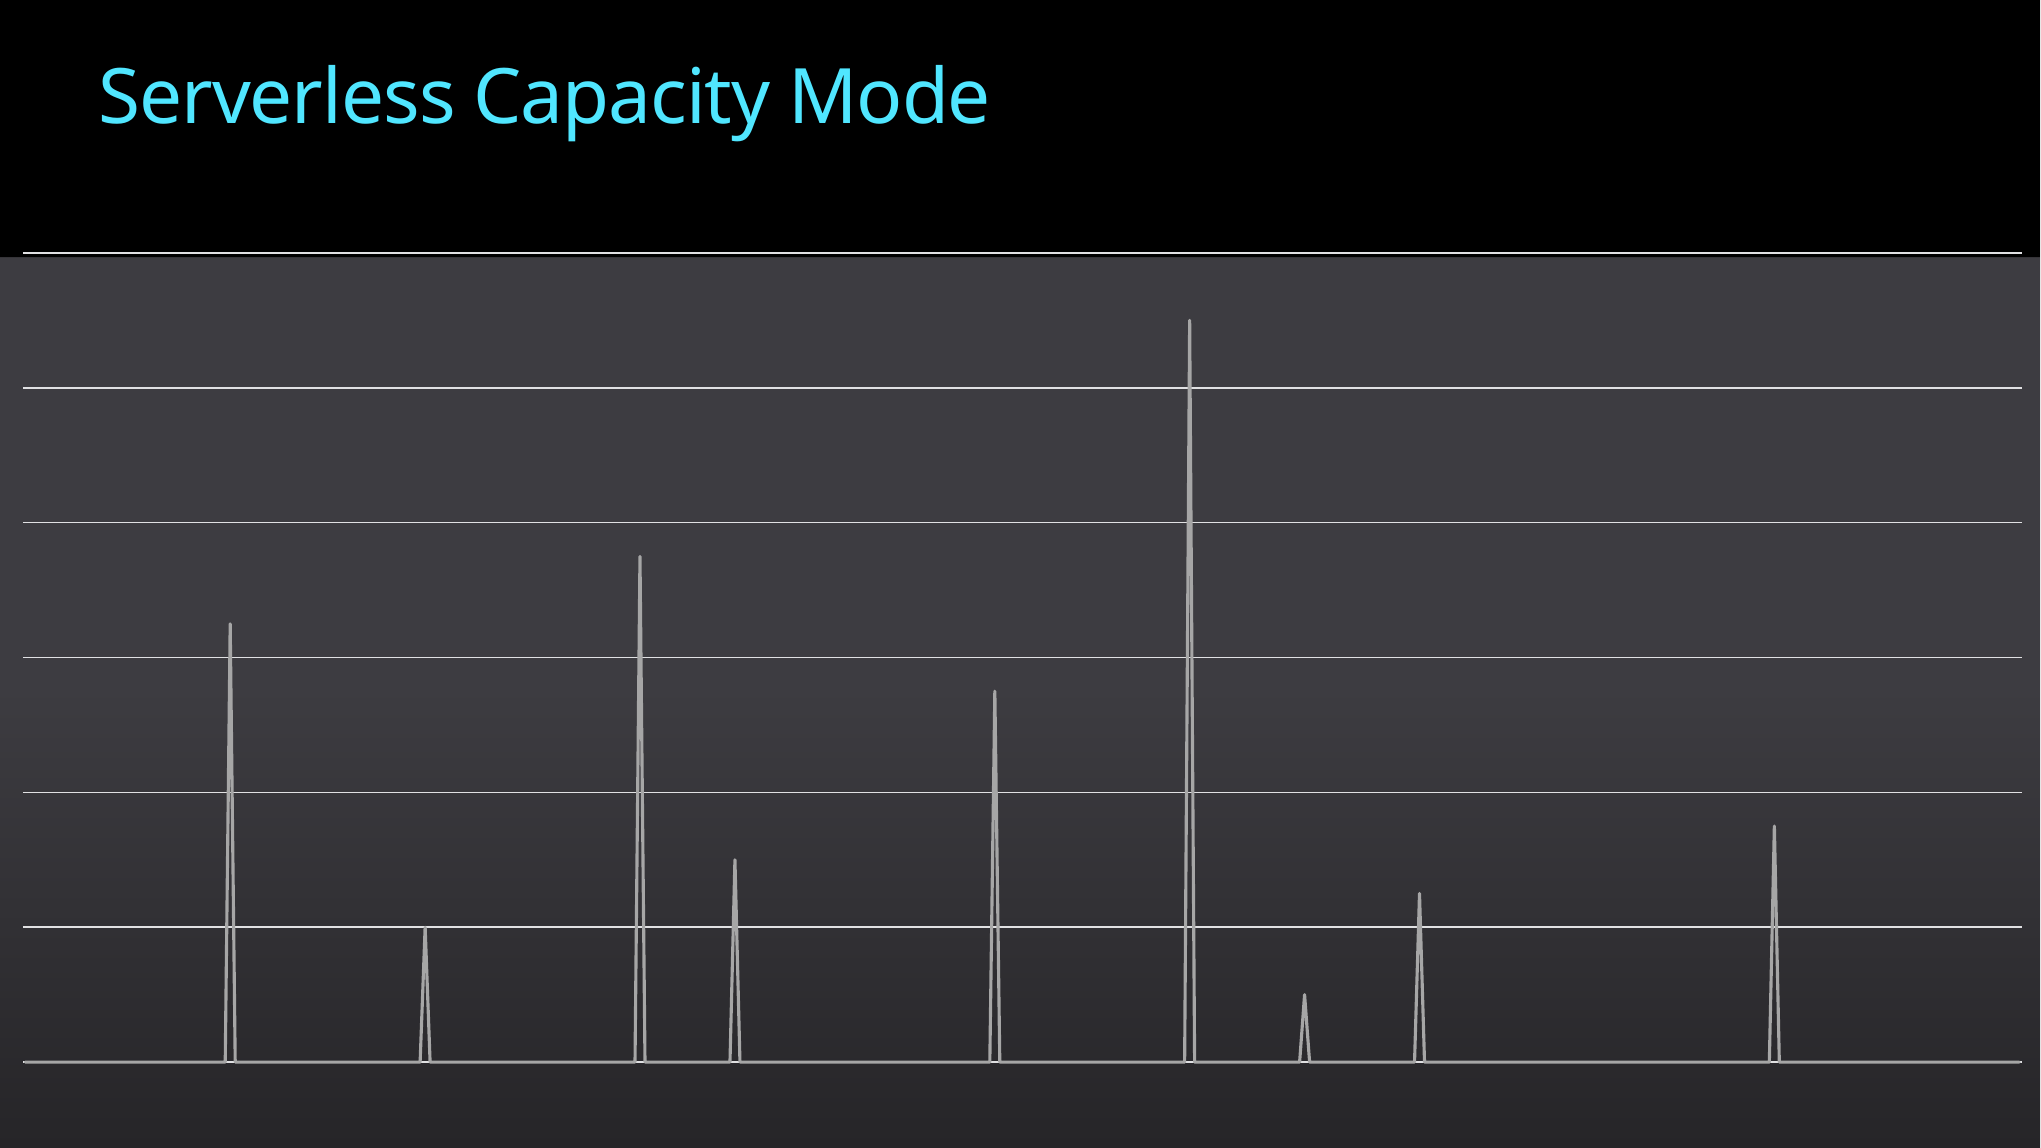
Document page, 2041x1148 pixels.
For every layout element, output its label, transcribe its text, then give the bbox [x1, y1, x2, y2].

chart [0, 235, 2041, 1080]
text_box Serverless Capacity Mode [98, 46, 1782, 139]
text_box [0, 0, 2041, 235]
